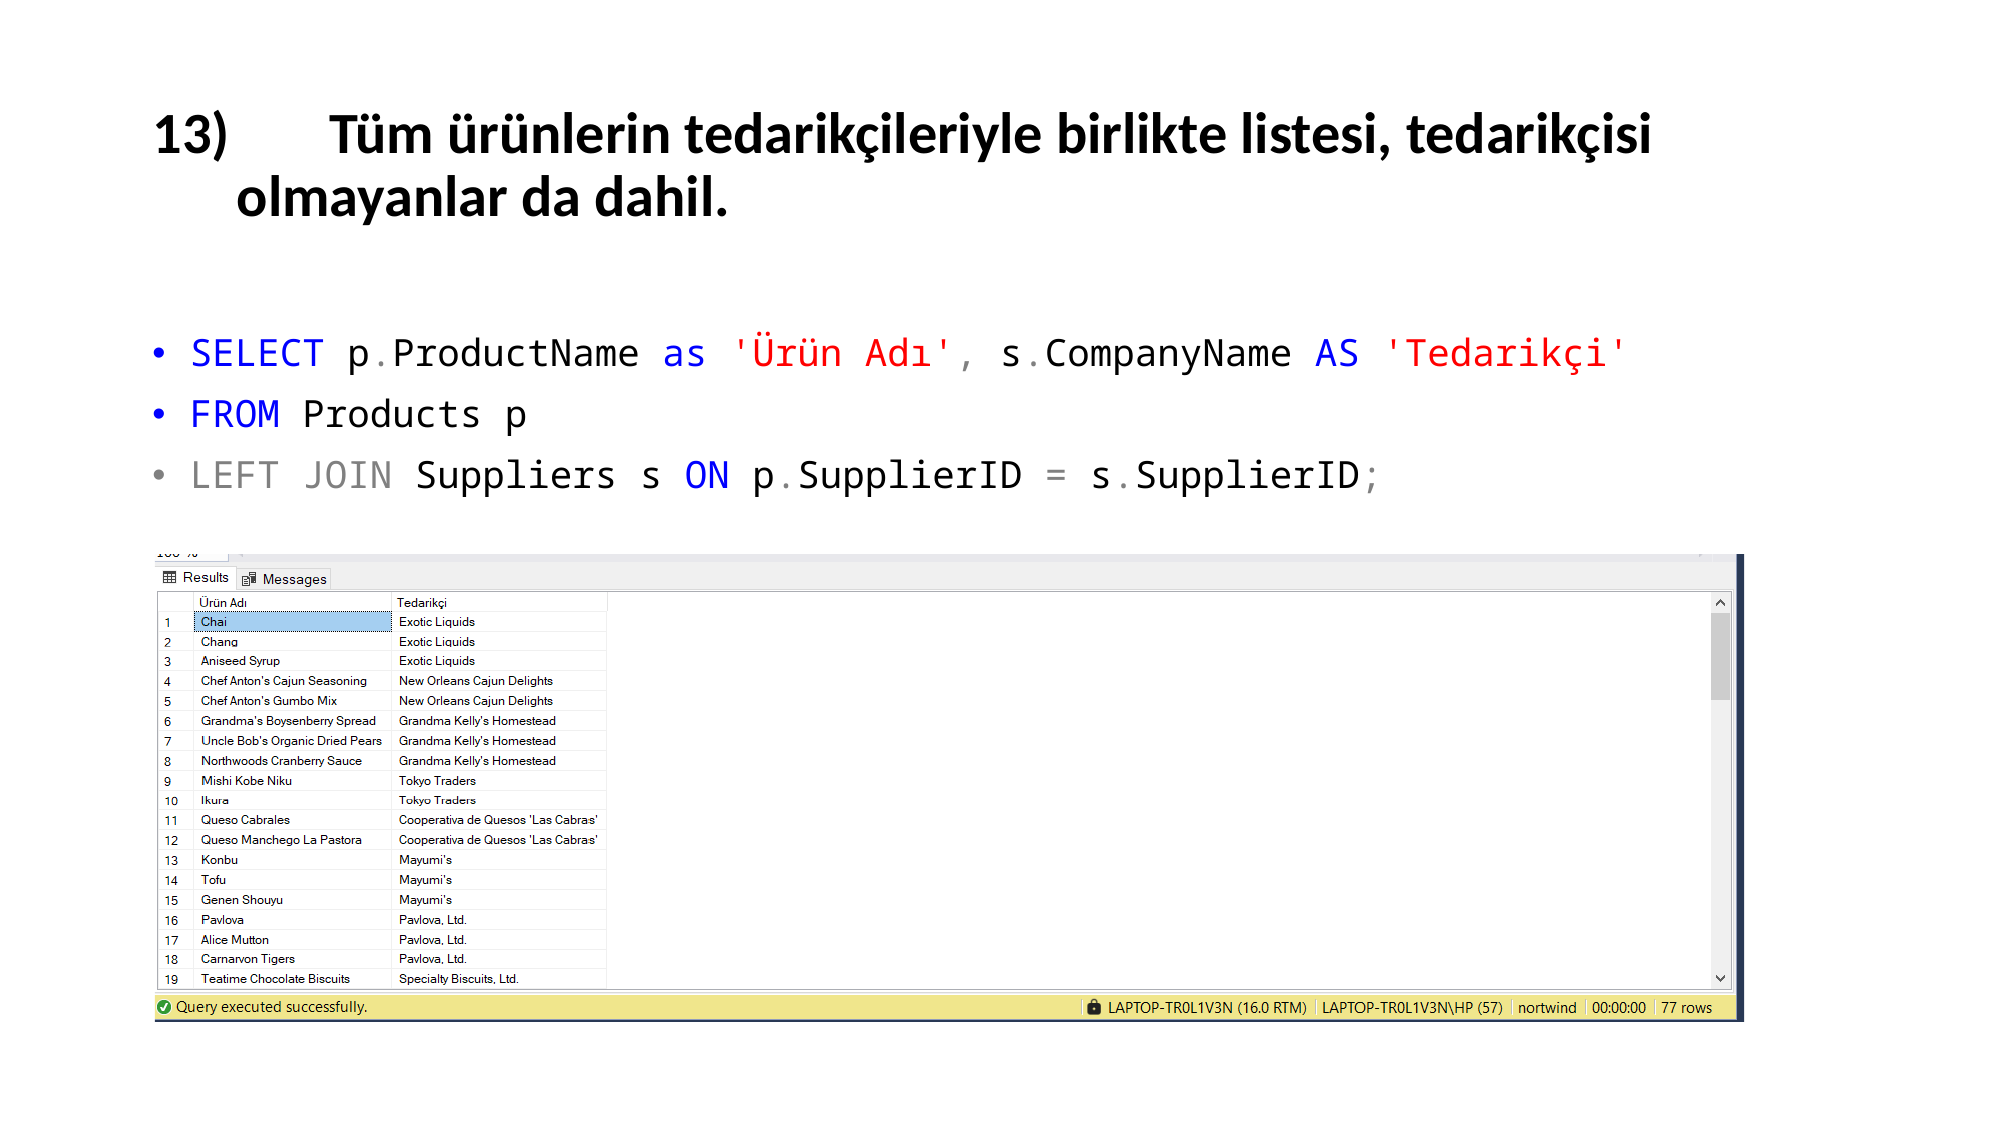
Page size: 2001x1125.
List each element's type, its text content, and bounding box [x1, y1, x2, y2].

picture [154, 554, 1745, 1022]
list Tüm ürünlerin tedarikçileriyle birlikte listesi, tedarikçisi olmayanlar da dahil. SELECT p.ProductName as 'Ürün Adı', s.CompanyName AS 'Tedarikçi' FROM Products p LEFT JOIN Suppliers s ON p.SupplierID = s.SupplierID; [137, 95, 1863, 1014]
